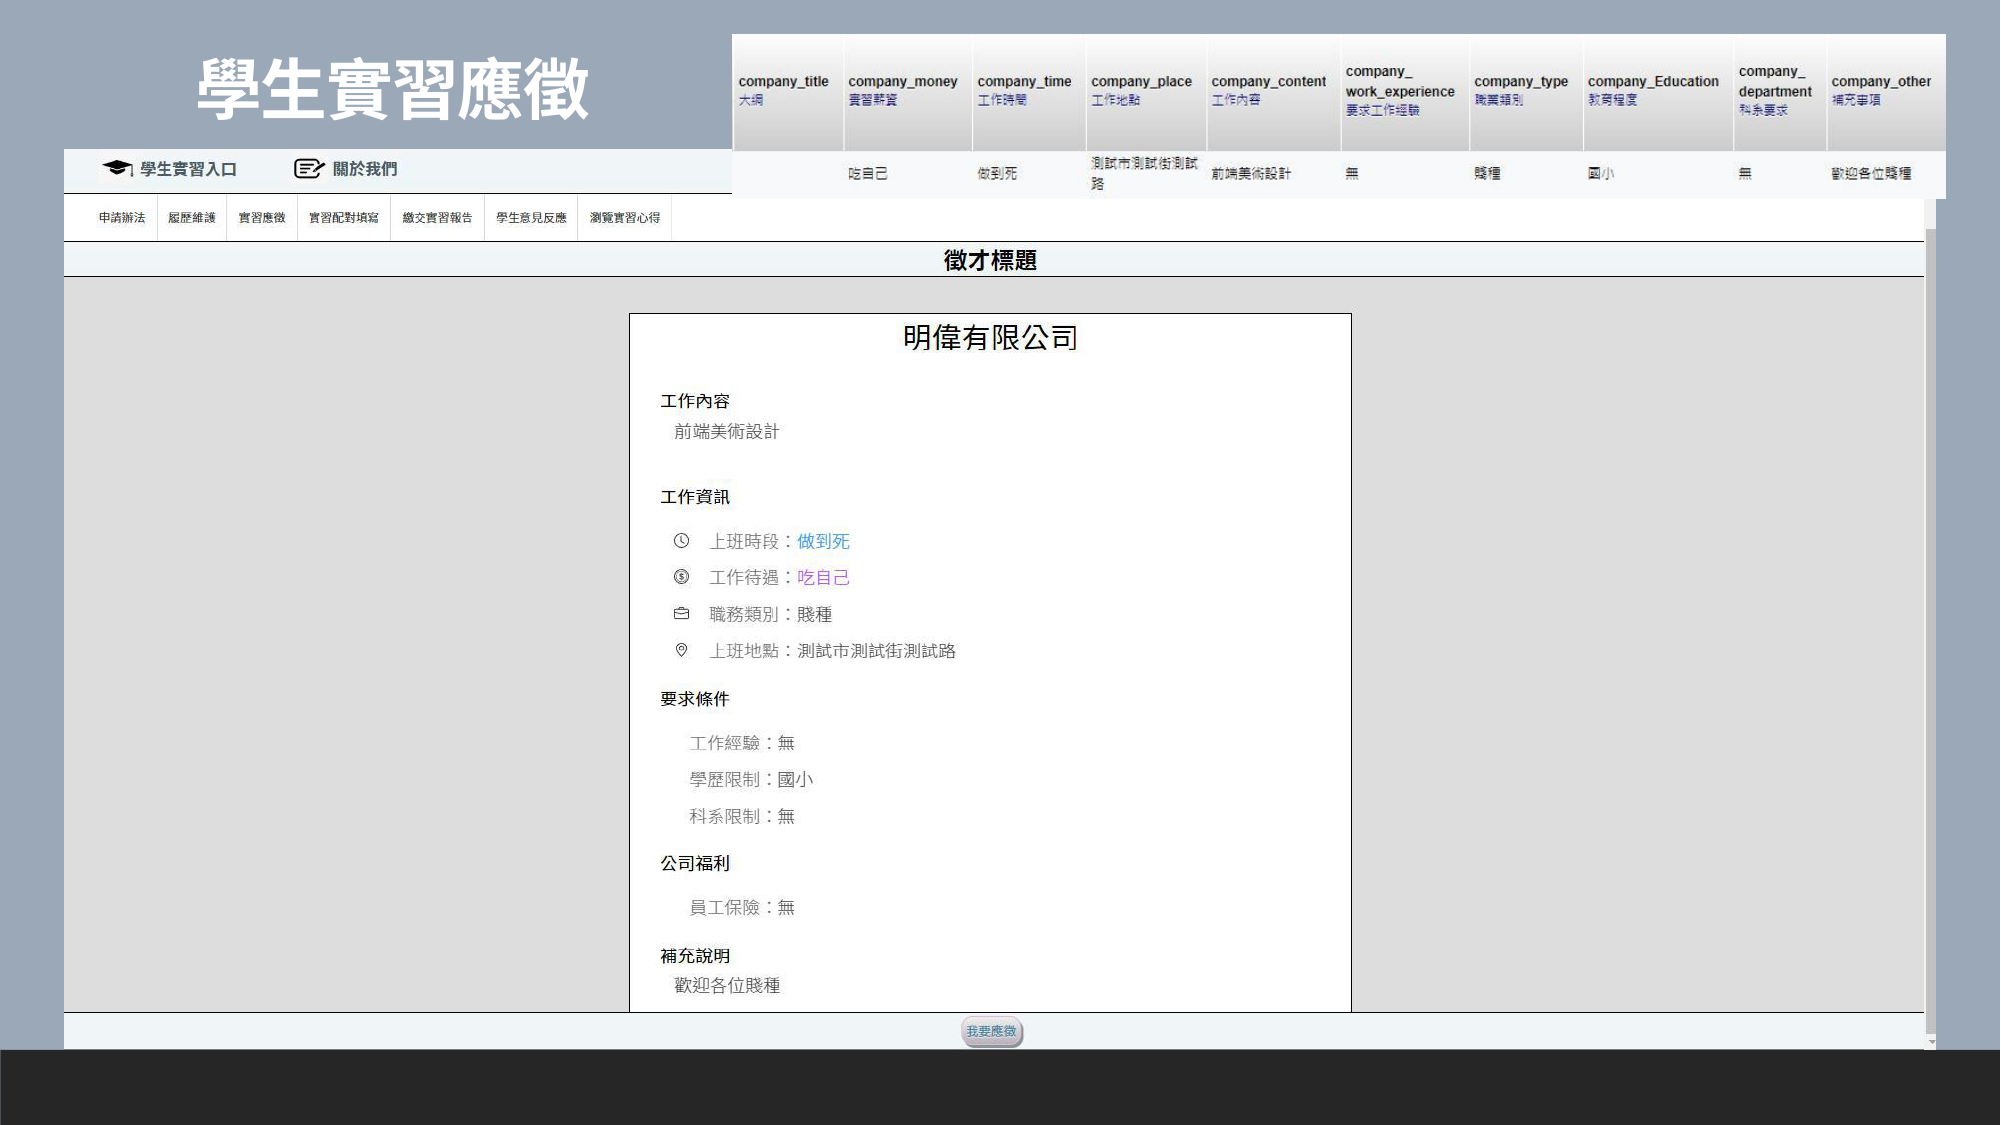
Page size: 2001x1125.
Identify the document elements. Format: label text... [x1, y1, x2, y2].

picture [64, 33, 1946, 1050]
title 學生實習應徵 [180, 49, 728, 144]
